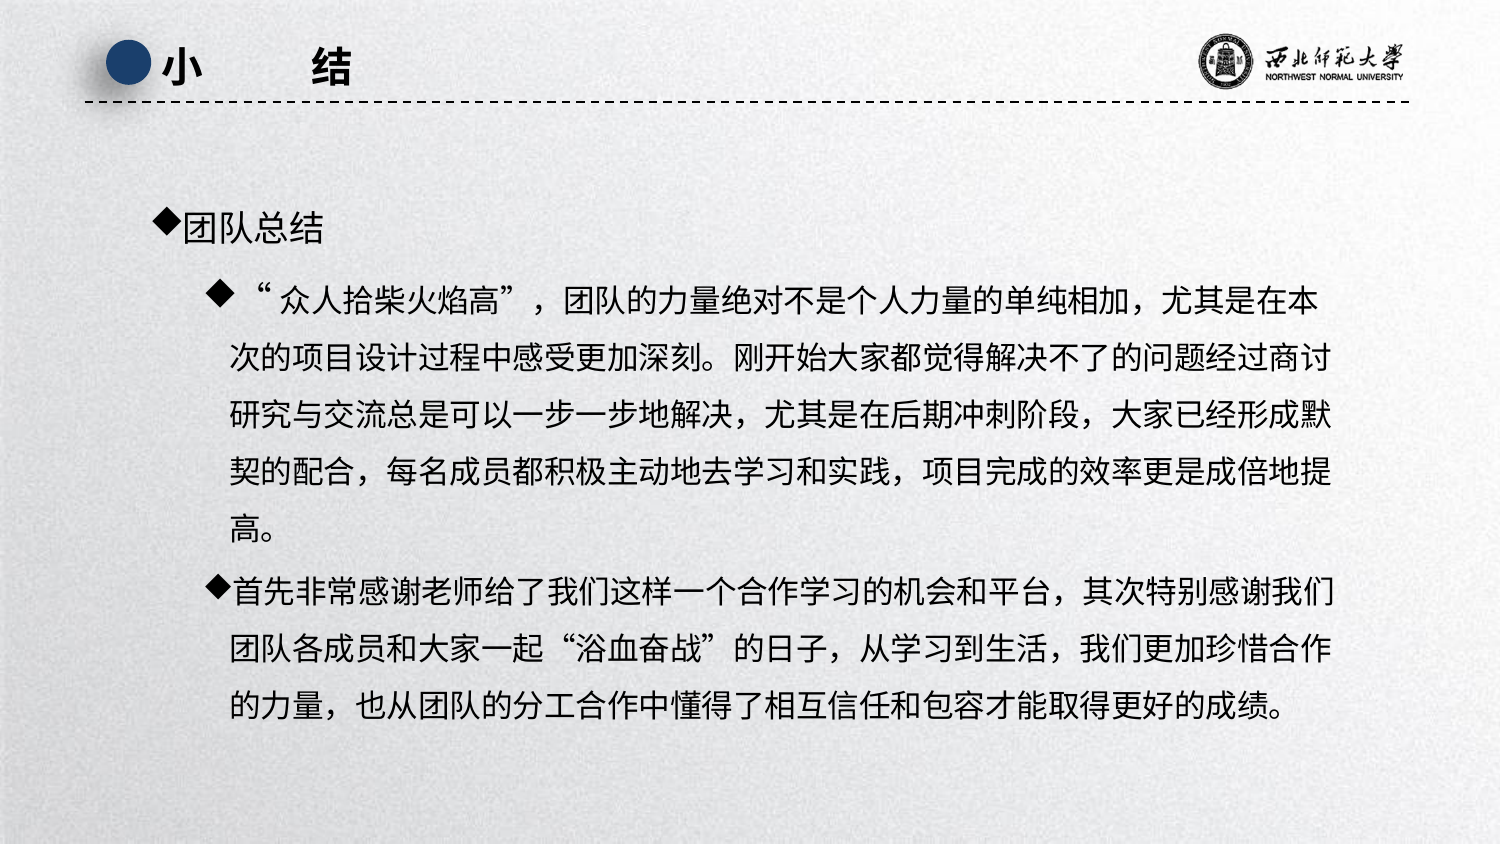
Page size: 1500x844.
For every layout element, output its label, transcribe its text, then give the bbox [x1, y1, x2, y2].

text_box 小 结 [146, 33, 384, 99]
text_box [105, 38, 146, 86]
text_box 团队总结 “众人拾柴火焰高”，团队的力量绝对不是个人力量的单纯相加，尤其是在本次的项目设计过程中感受更加深刻。刚开始大家都觉得解决不了的问题经过商讨研究与交流总是可以一步一步地解决，尤其是在后期冲刺阶段，大家已经形成默契的配合，每名成员都积极主动地去学习和实践，项目完成的效率更是成倍地提高。 首先非常感谢老师给了我们这样一个合作学习的机会和平台，其次特别感谢我们团队各成员和大家一起“浴血奋战”的日子，从学习到生活，我们更加珍惜合作的力量，也从团队的分工合作中懂得了相互信任和包容才能取得更好的成绩。 [134, 176, 1351, 748]
picture [0, 0, 1500, 844]
